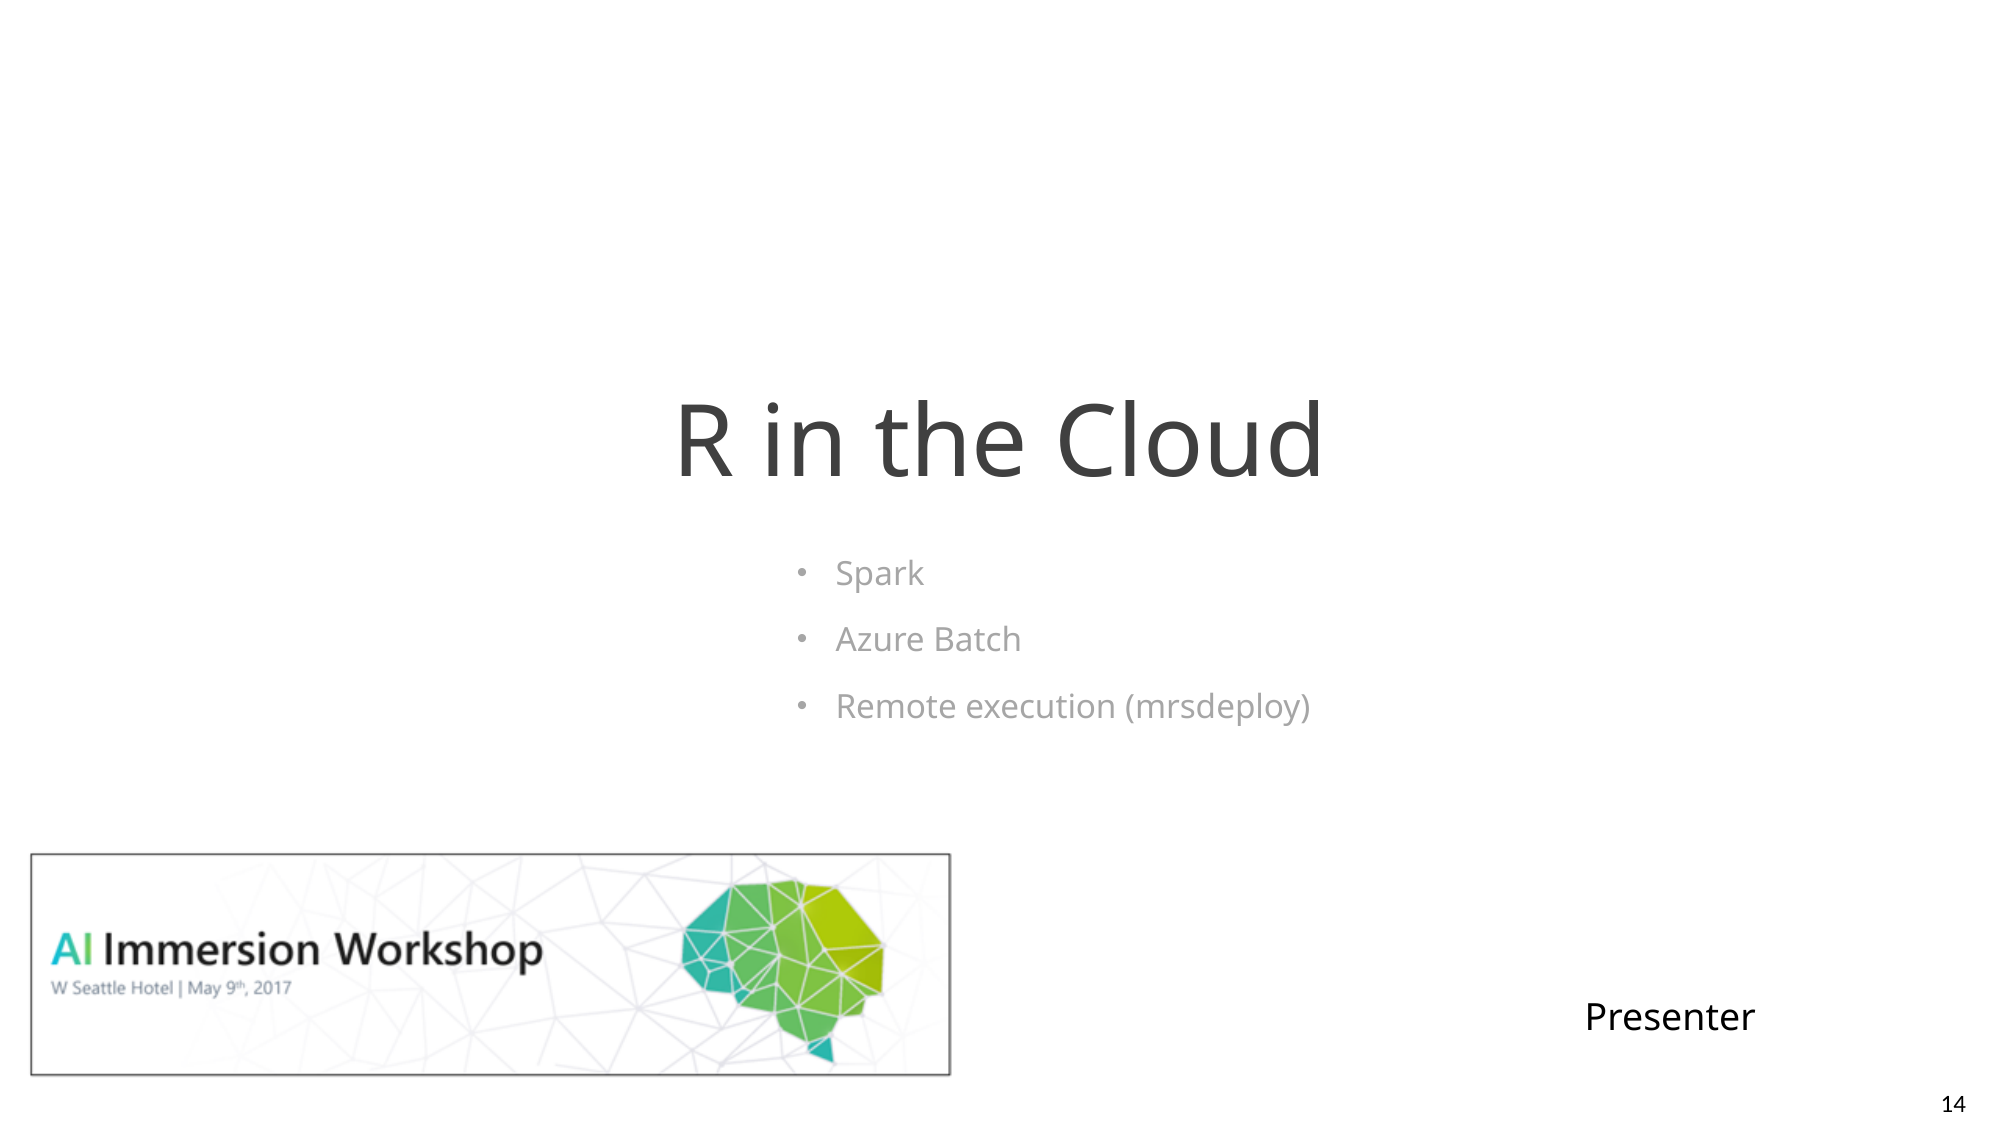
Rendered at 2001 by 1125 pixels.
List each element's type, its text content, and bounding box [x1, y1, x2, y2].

picture [26, 848, 959, 1083]
text_box 14 [1925, 1079, 2000, 1125]
title R in the Cloud [0, 358, 2000, 513]
text_box Spark Azure Batch Remote execution (mrsdeploy) [726, 524, 1727, 733]
text_box Presenter [1569, 985, 1771, 1046]
